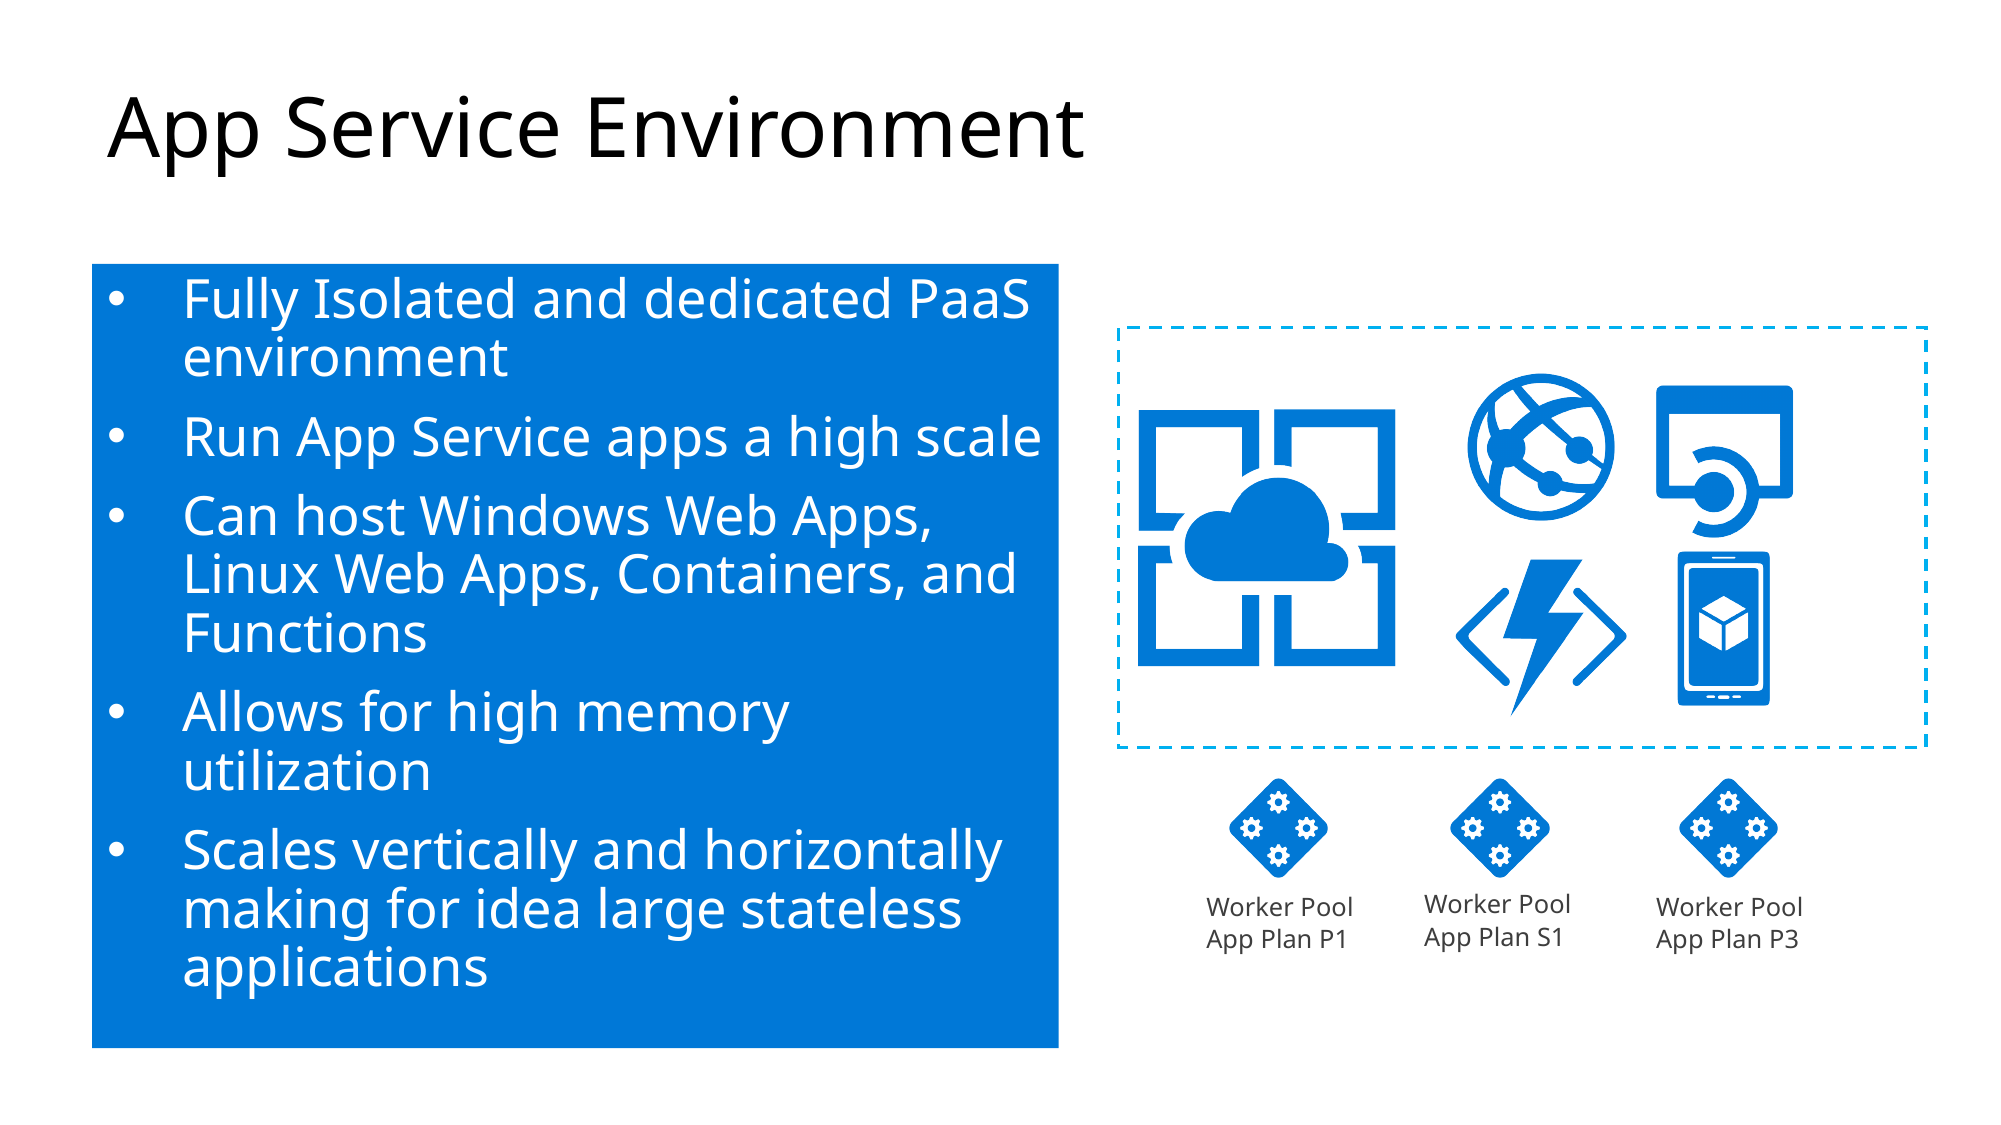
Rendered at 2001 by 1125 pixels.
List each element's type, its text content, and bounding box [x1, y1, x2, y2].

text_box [1118, 327, 1927, 958]
list Fully Isolated and dedicated PaaS environment Run App Service apps a high scale Can host Windows Web Apps, Linux Web Apps, Containers, and Functions Allows for high memory utilization Scales vertically and horizontally making for idea large stateless applications [92, 263, 1059, 1049]
title App Service Environment [92, 56, 1863, 205]
